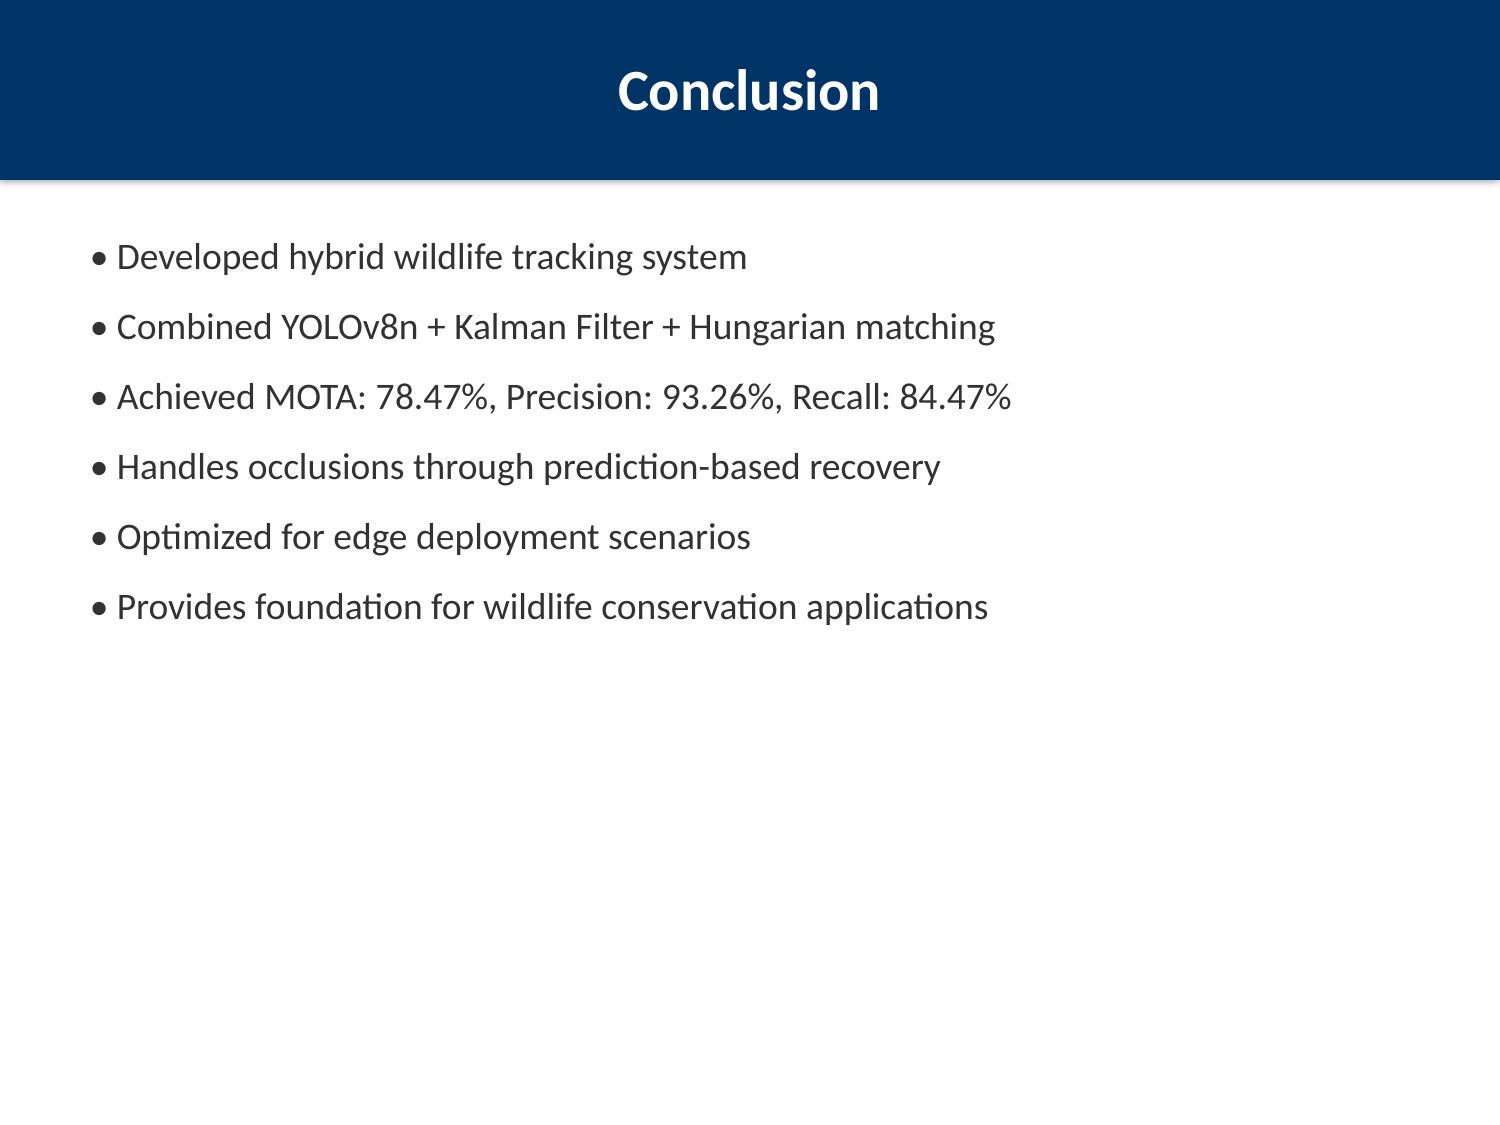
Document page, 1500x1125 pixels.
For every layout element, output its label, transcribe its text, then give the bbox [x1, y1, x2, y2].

text_box • Developed hybrid wildlife tracking system • Combined YOLOv8n + Kalman Filter + Hungarian matching • Achieved MOTA: 78.47%, Precision: 93.26%, Recall: 84.47% • Handles occlusions through prediction-based recovery • Optimized for edge deployment scenarios • Provides foundation for wildlife conservation applications [74, 224, 1425, 635]
text_box [0, 0, 1500, 181]
text_box Conclusion [603, 45, 897, 130]
